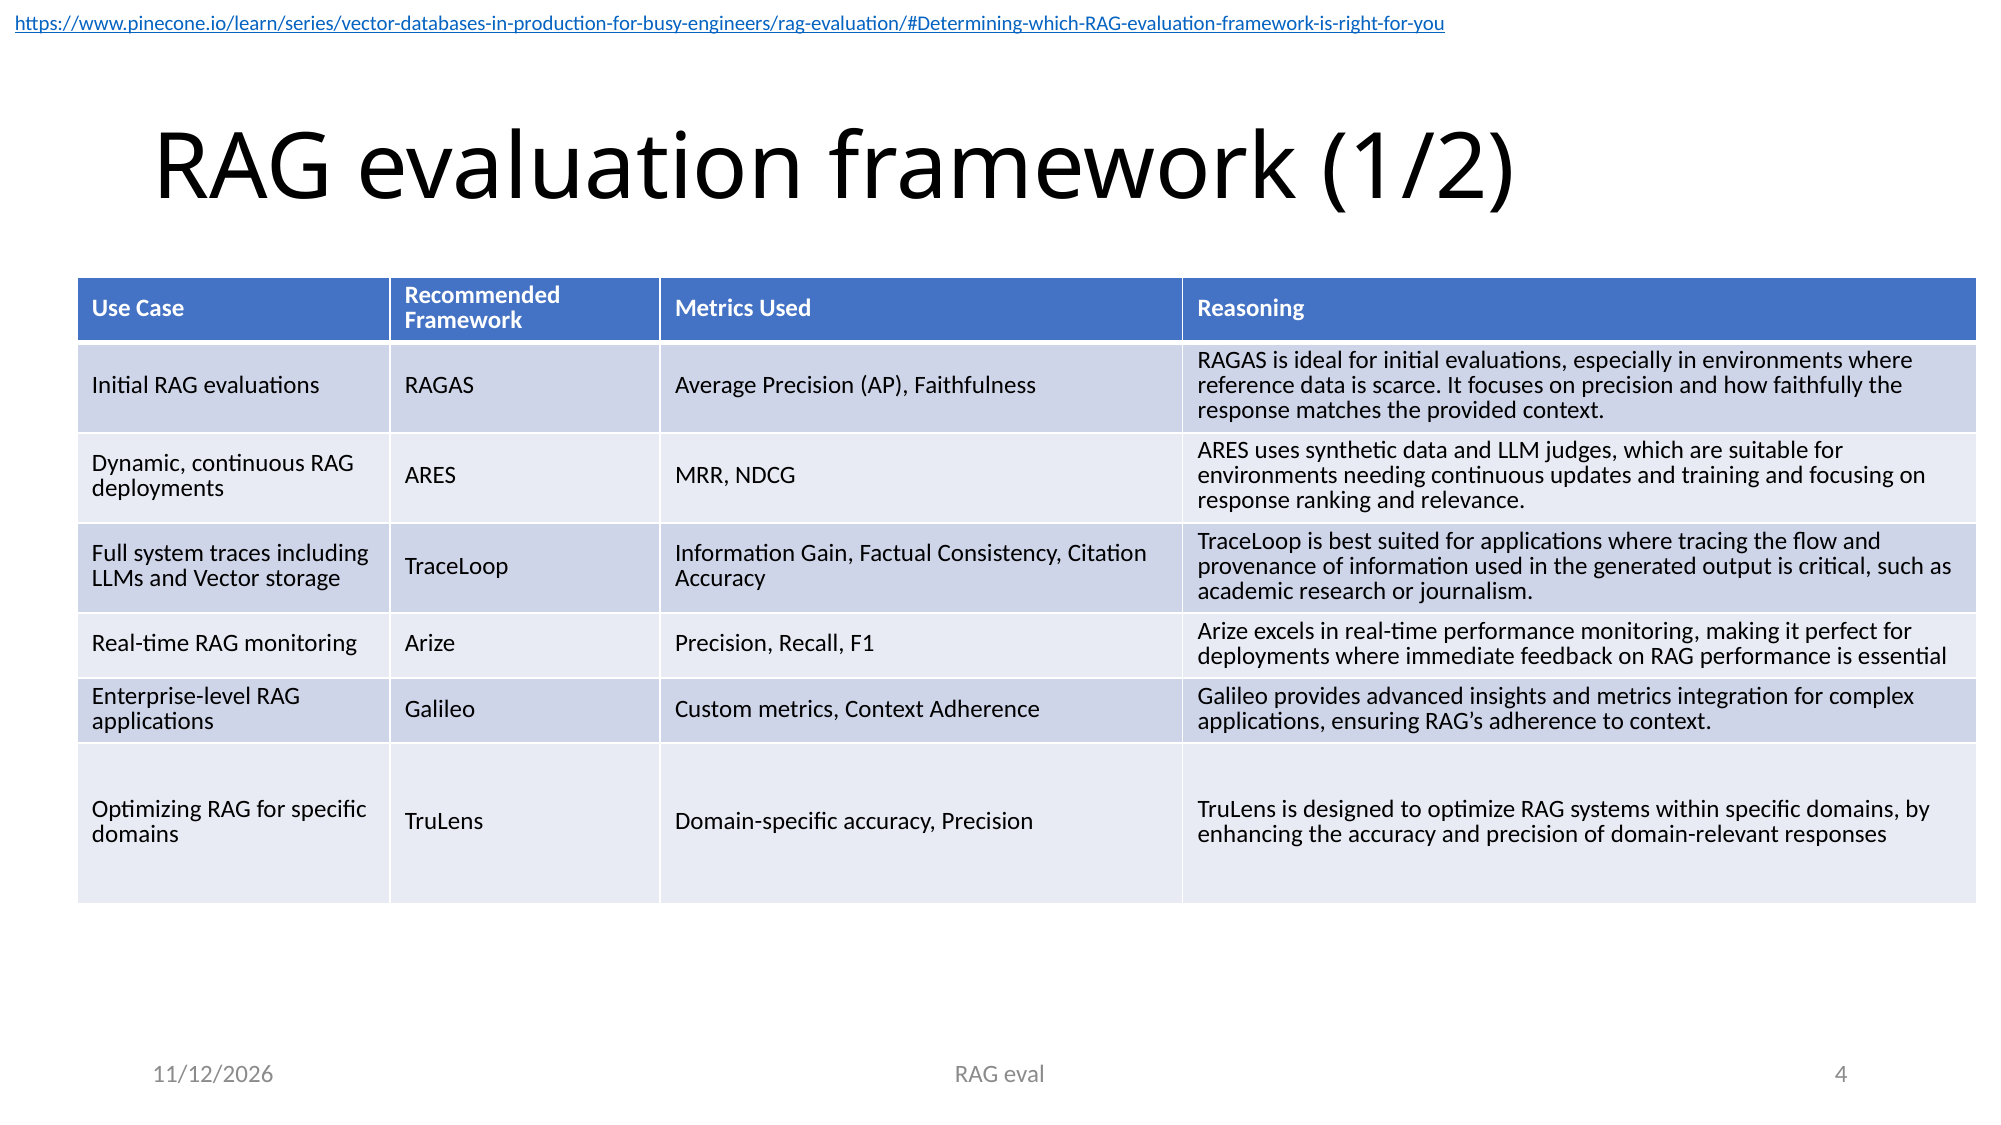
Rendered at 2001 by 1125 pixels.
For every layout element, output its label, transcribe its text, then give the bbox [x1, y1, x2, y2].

slide_number 4 [1412, 1042, 1863, 1103]
table_cell Average Precision (AP), Faithfulness [661, 345, 1182, 432]
table_cell Galileo provides advanced insights and metrics integration for complex applications, ensuring RAG’s adherence to context. [1183, 679, 1976, 742]
table_cell Precision, Recall, F1 [661, 614, 1182, 677]
table_cell Initial RAG evaluations [78, 345, 389, 432]
table_cell TruLens is designed to optimize RAG systems within specific domains, by enhancing the accuracy and precision of domain-relevant responses [1183, 744, 1976, 903]
table_cell Information Gain, Factual Consistency, Citation Accuracy [661, 524, 1182, 612]
table_cell Custom metrics, Context Adherence [661, 679, 1182, 742]
table_cell ARES uses synthetic data and LLM judges, which are suitable for environments needing continuous updates and training and focusing on response ranking and relevance. [1183, 434, 1976, 522]
table_cell RAGAS [391, 345, 659, 432]
table_cell Arize [391, 614, 659, 677]
table_cell Enterprise-level RAG applications [78, 679, 389, 742]
text_box https://www.pinecone.io/learn/series/vector-databases-in-production-for-busy-engineers/rag-evaluation/#Determining-which-RAG-evaluation-framework-is-right-for-you [0, 2, 1498, 42]
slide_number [137, 1042, 588, 1103]
table_cell MRR, NDCG [661, 434, 1182, 522]
table_cell Arize excels in real-time performance monitoring, making it perfect for deployments where immediate feedback on RAG performance is essential [1183, 614, 1976, 677]
table_cell ARES [391, 434, 659, 522]
table_cell TraceLoop is best suited for applications where tracing the flow and provenance of information used in the generated output is critical, such as academic research or journalism. [1183, 524, 1976, 612]
table_header Reasoning [1183, 278, 1976, 340]
table_cell Domain-specific accuracy, Precision [661, 744, 1182, 903]
footer RAG eval [662, 1042, 1338, 1103]
title RAG evaluation framework (1/2) [137, 59, 1863, 276]
table_header Recommended Framework [391, 278, 659, 340]
table_header Use Case [78, 278, 389, 340]
table_cell Galileo [391, 679, 659, 742]
table_cell Optimizing RAG for specific domains [78, 744, 389, 903]
table_header Metrics Used [661, 278, 1182, 340]
table_cell Full system traces including LLMs and Vector storage [78, 524, 389, 612]
table_cell TraceLoop [391, 524, 659, 612]
table_cell Dynamic, continuous RAG deployments [78, 434, 389, 522]
table_cell TruLens [391, 744, 659, 903]
table_cell Real-time RAG monitoring [78, 614, 389, 677]
table_cell RAGAS is ideal for initial evaluations, especially in environments where reference data is scarce. It focuses on precision and how faithfully the response matches the provided context. [1183, 345, 1976, 432]
